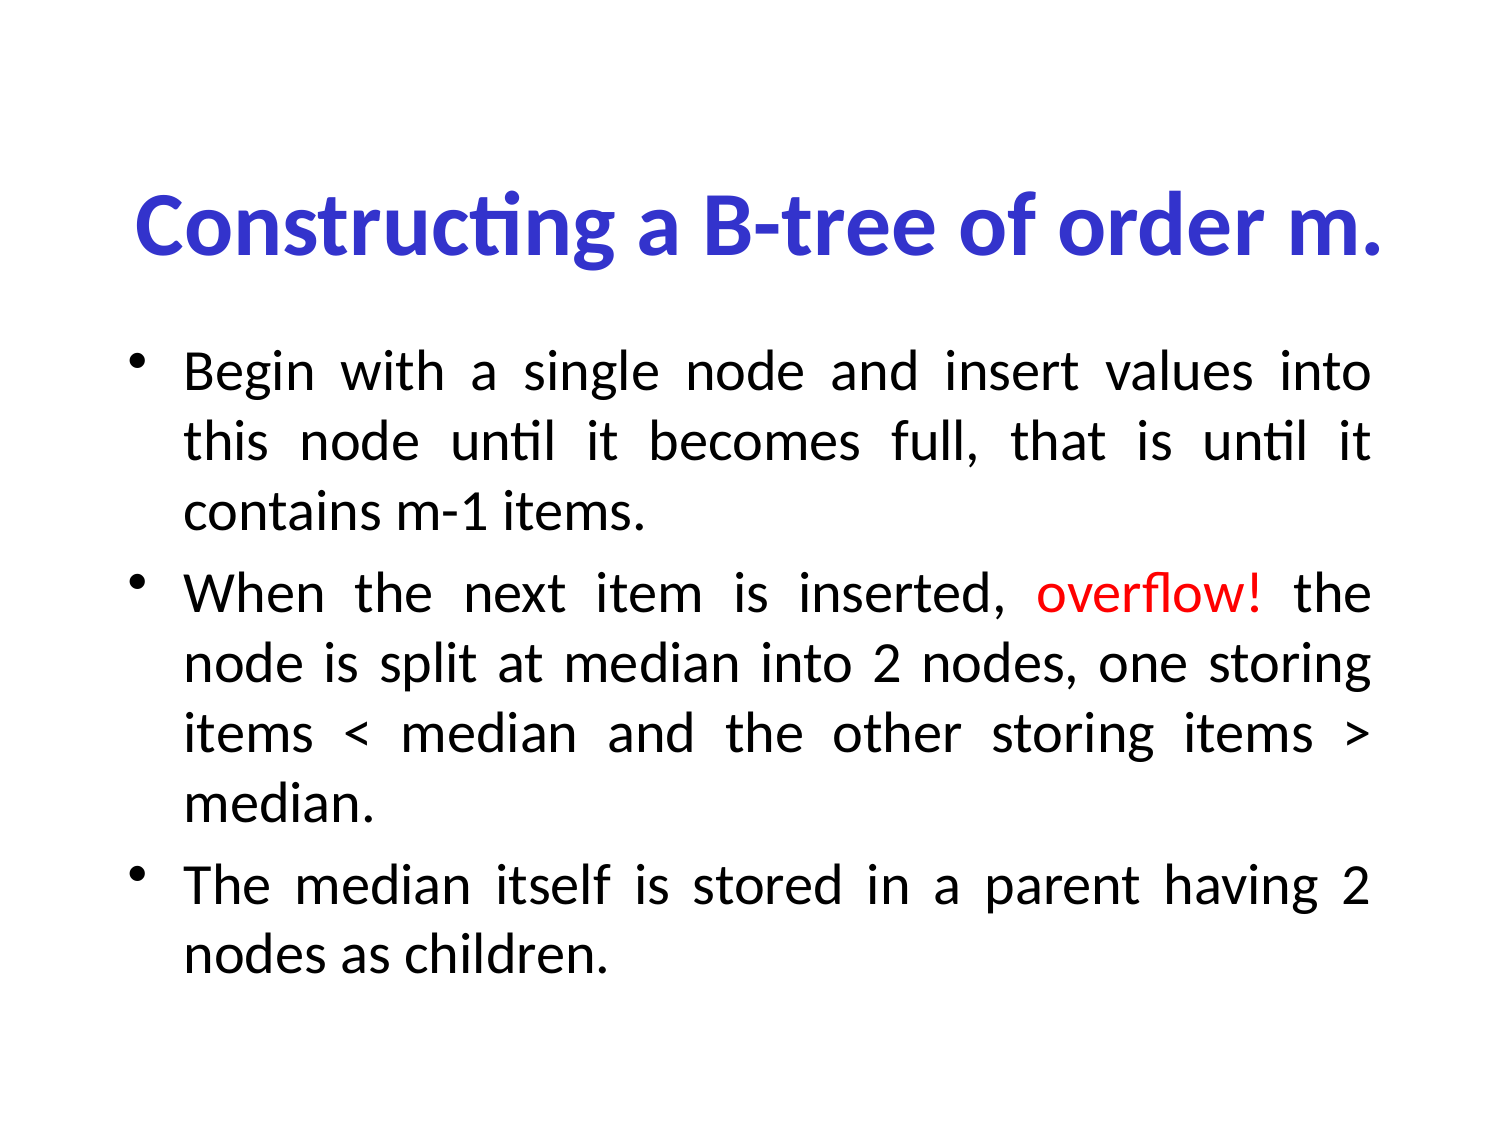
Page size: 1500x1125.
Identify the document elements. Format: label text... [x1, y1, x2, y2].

title Constructing a B-tree of order m. [88, 125, 1435, 313]
list Begin with a single node and insert values into this node until it becomes full, that is until it contains m-1 items. When the next item is inserted, overflow! the node is split at median into 2 nodes, one storing items < median and the other storing items > median. The median itself is stored in a parent having 2 nodes as children. [112, 324, 1388, 1000]
